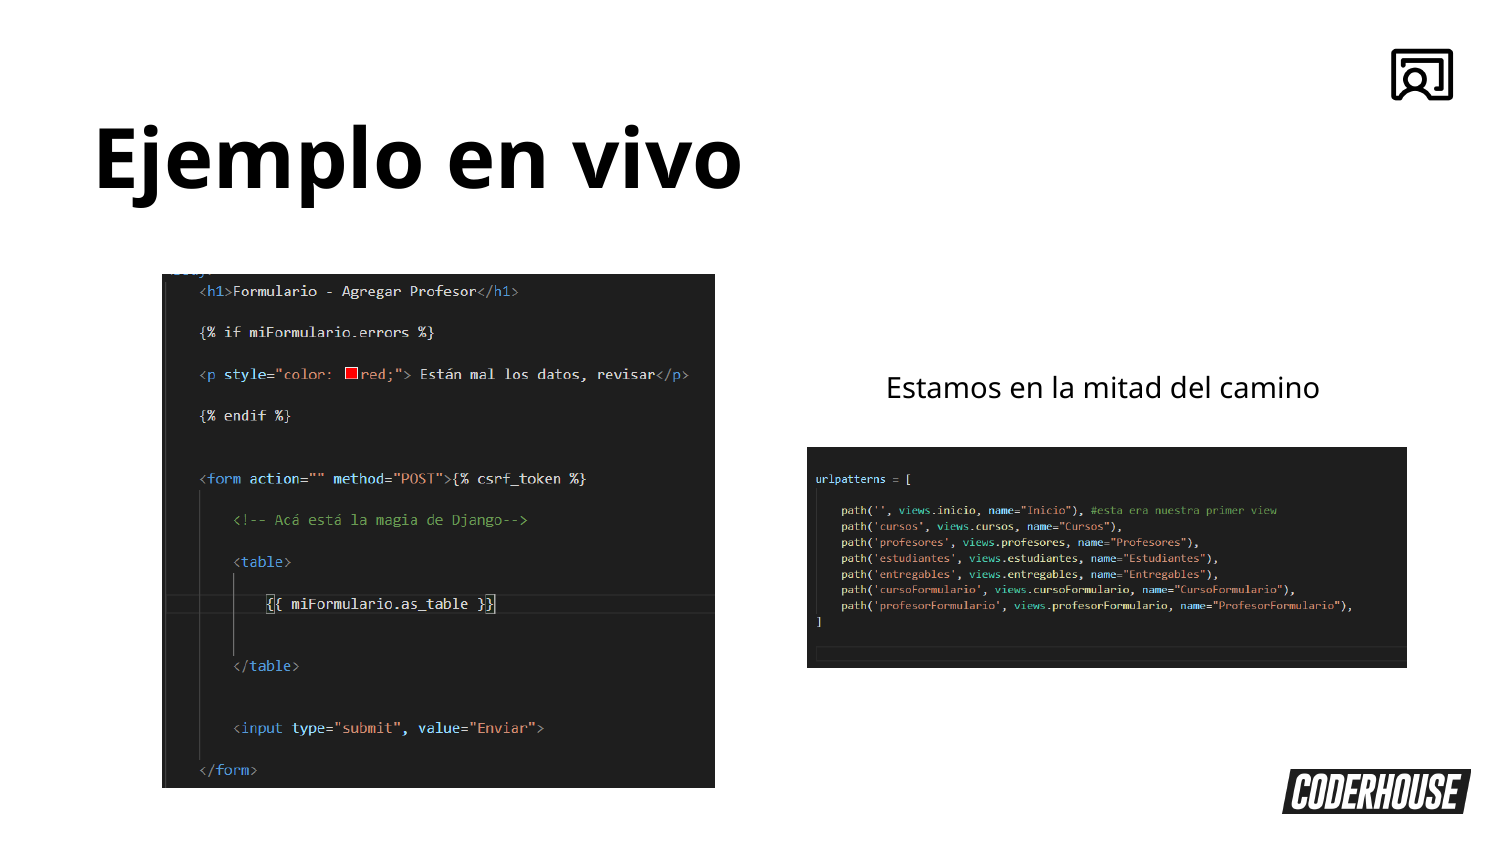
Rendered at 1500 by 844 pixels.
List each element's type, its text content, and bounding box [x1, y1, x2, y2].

picture [807, 446, 1407, 668]
text_box Ejemplo en vivo [77, 101, 1414, 222]
text_box Estamos en la mitad del camino [797, 354, 1417, 420]
picture [1281, 769, 1471, 814]
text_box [1361, 13, 1483, 136]
picture [162, 273, 716, 788]
